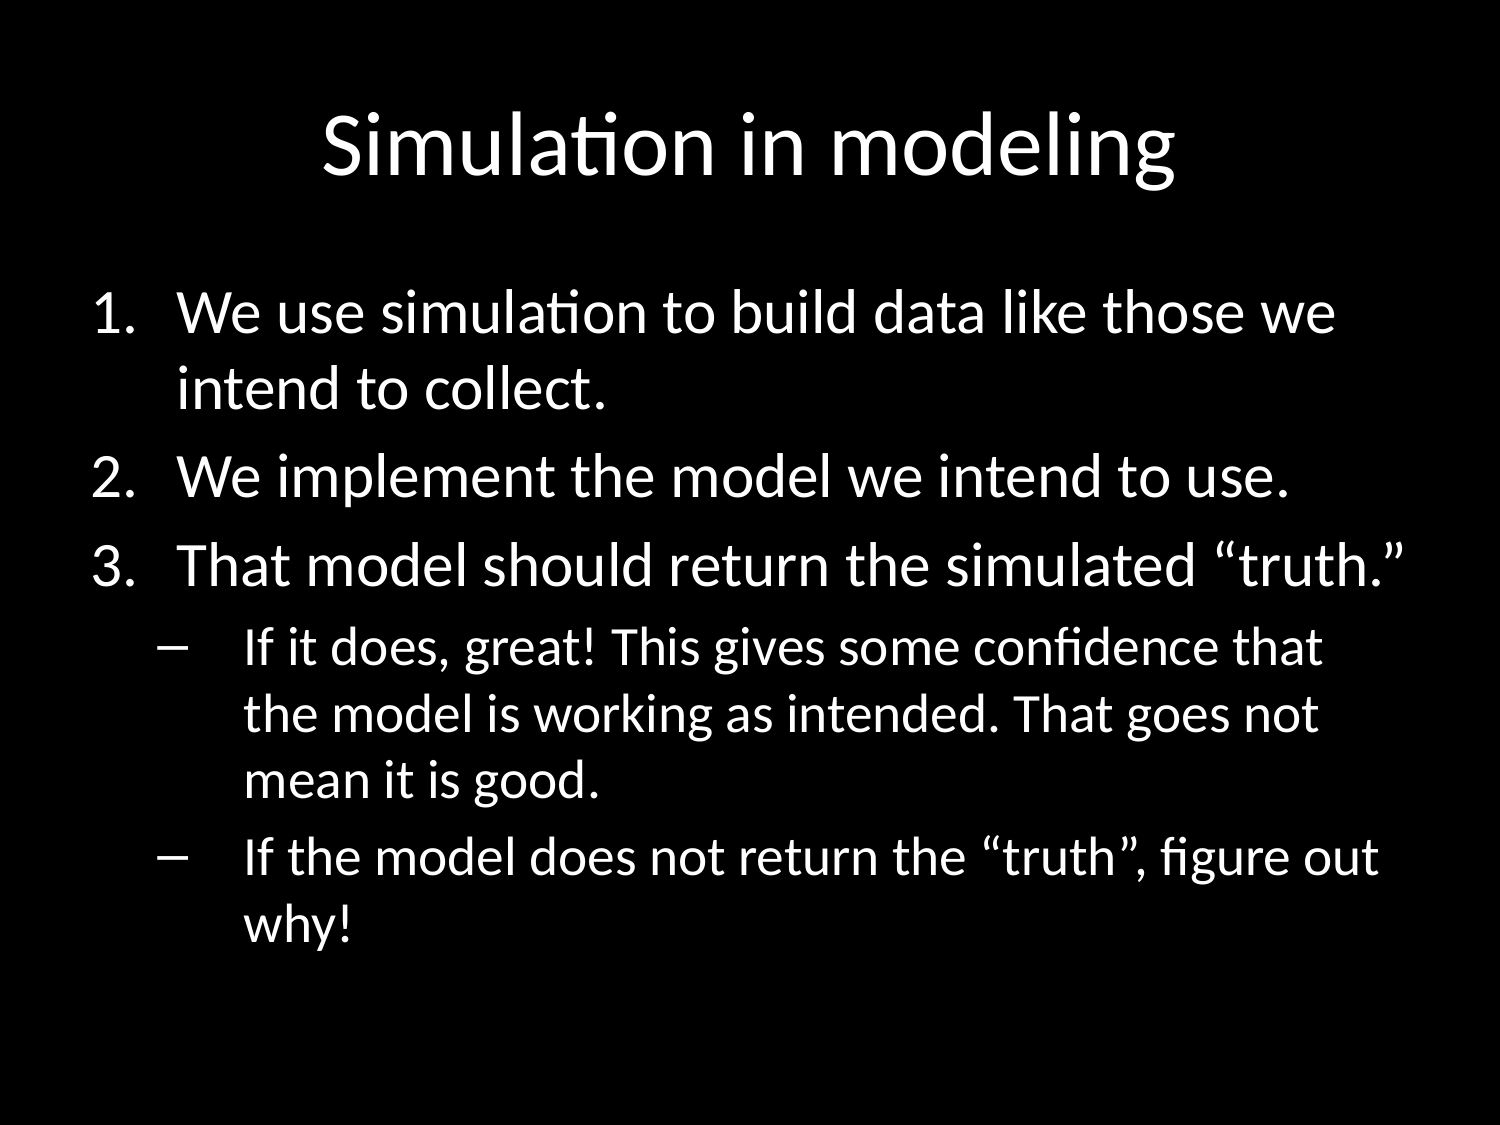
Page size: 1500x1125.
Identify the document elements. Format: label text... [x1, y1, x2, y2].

list We use simulation to build data like those we intend to collect. We implement the model we intend to use. That model should return the simulated “truth.” If it does, great! This gives some confidence that the model is working as intended. That goes not mean it is good. If the model does not return the “truth”, figure out why! [75, 262, 1425, 1005]
title Simulation in modeling [75, 45, 1425, 233]
